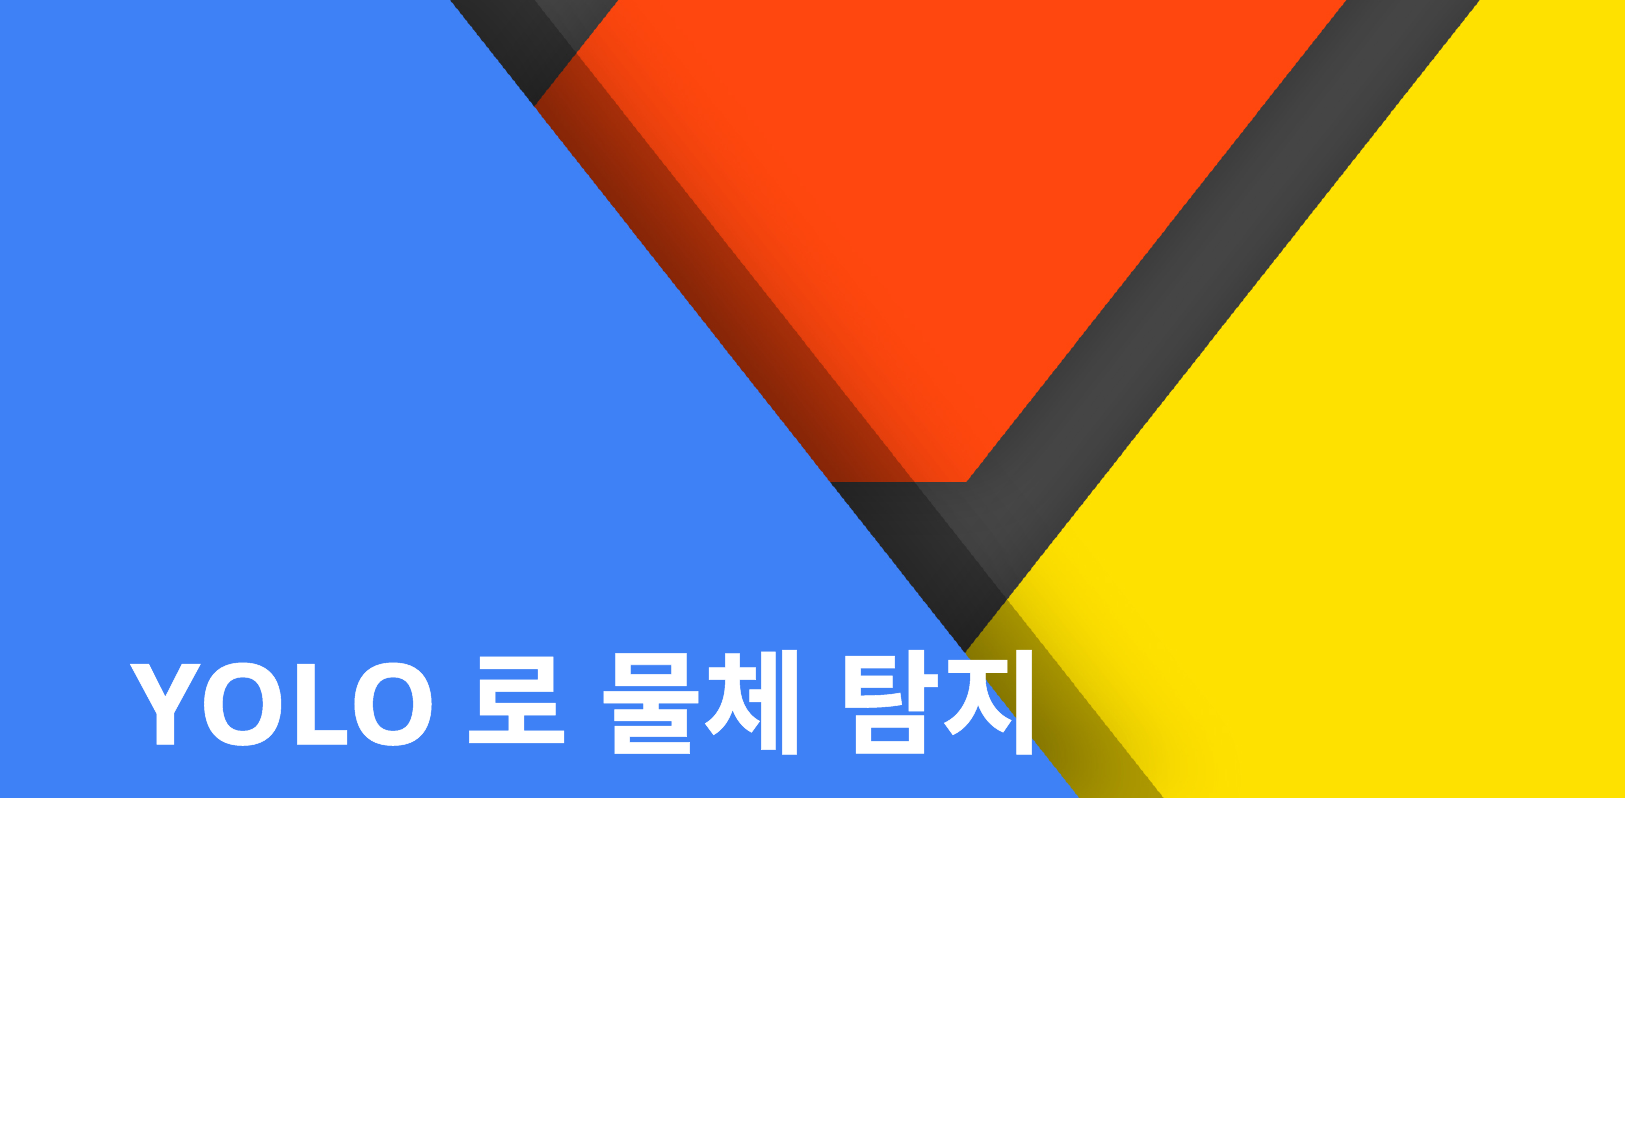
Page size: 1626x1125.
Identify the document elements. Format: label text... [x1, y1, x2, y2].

picture [0, 0, 1625, 798]
text_box YOLO로 물체 탐지 [115, 624, 1486, 891]
